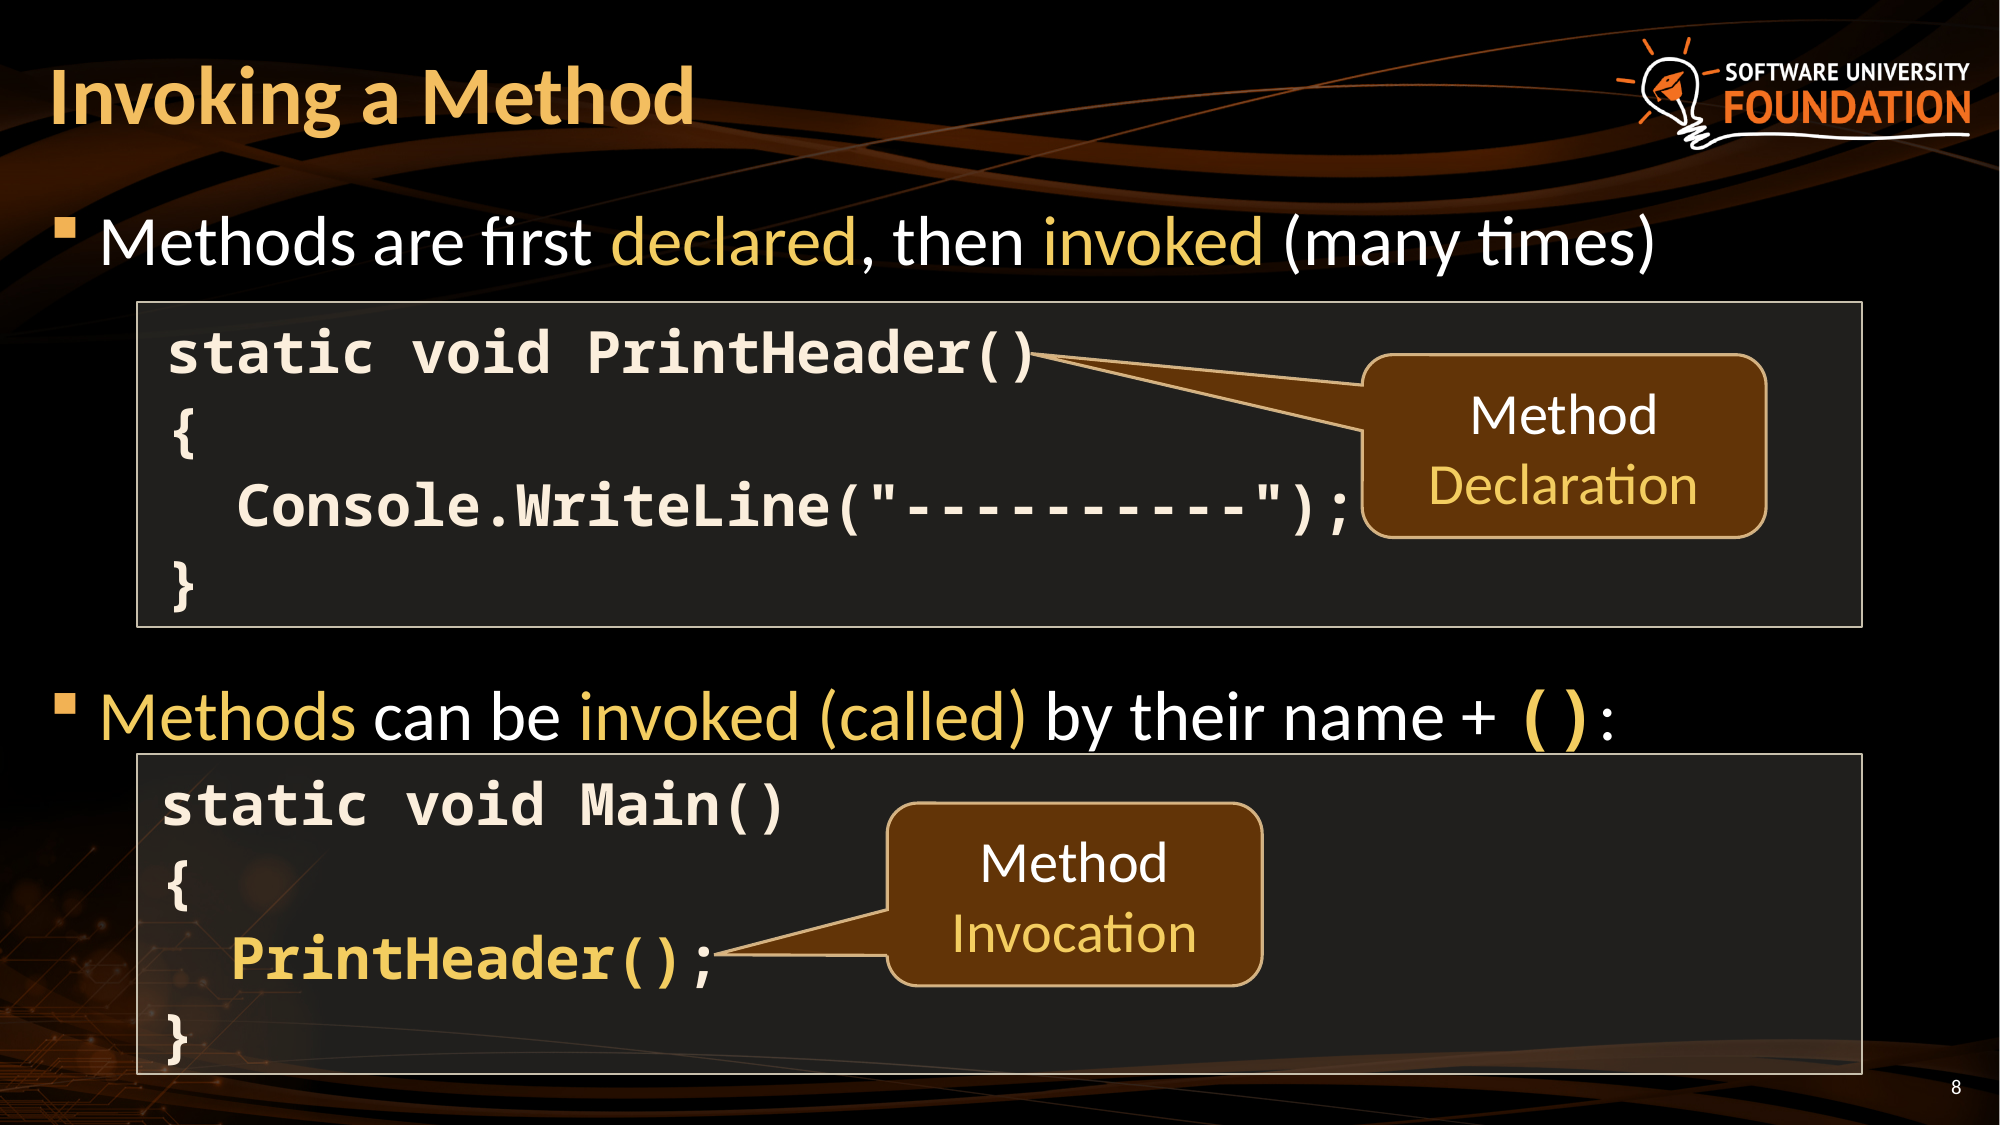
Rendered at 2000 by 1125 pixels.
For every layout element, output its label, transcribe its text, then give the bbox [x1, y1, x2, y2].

list Methods are first declared, then invoked (many times) Methods can be invoked (called) by their name + (): [31, 188, 1968, 1103]
text_box Method Declaration [1030, 352, 1768, 539]
text_box static void PrintHeader() { Console.WriteLine("----------"); } [137, 301, 1863, 628]
text_box static void Main() { PrintHeader(); } [136, 754, 1862, 1074]
slide_number 8 [1897, 1070, 1968, 1103]
picture [0, 0, 2000, 1125]
title Invoking a Method [30, 6, 1602, 189]
text_box Method Invocation [713, 801, 1264, 987]
